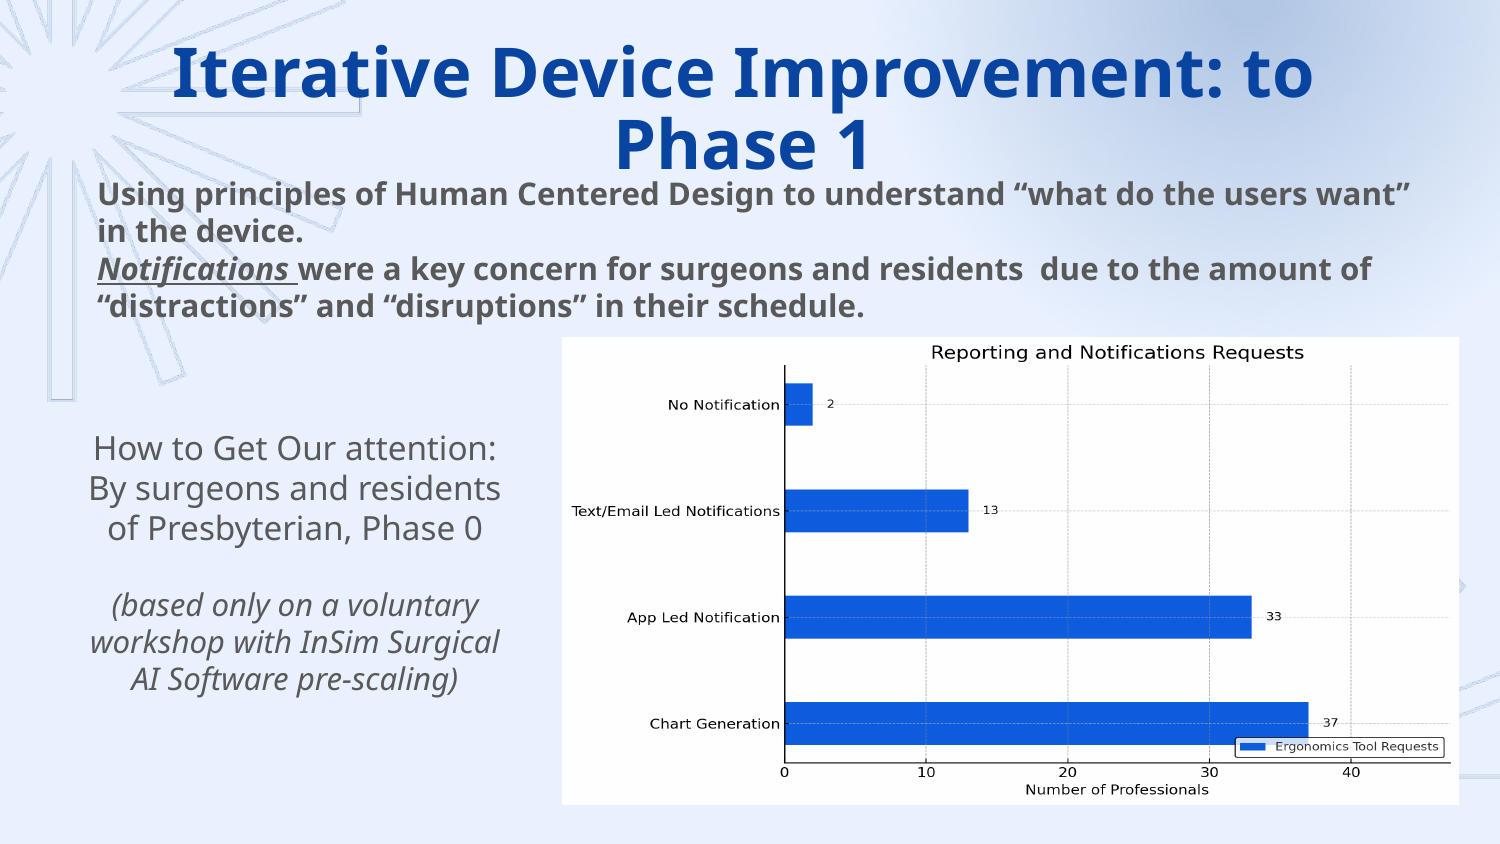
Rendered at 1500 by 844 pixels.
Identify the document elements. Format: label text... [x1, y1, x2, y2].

text_box How to Get Our attention: By surgeons and residents of Presbyterian, Phase 0 (based only on a voluntary workshop with InSim Surgical AI Software pre-scaling) [72, 412, 518, 771]
text_box Using principles of Human Centered Design to understand “what do the users want” in the device. Notifications were a key concern for surgeons and residents due to the amount of “distractions” and “disruptions” in their schedule. [366, 159, 831, 292]
picture [562, 0, 1500, 805]
text_box Iterative Device Improvement: to Phase 1 [366, 40, 831, 159]
picture [0, 0, 362, 402]
